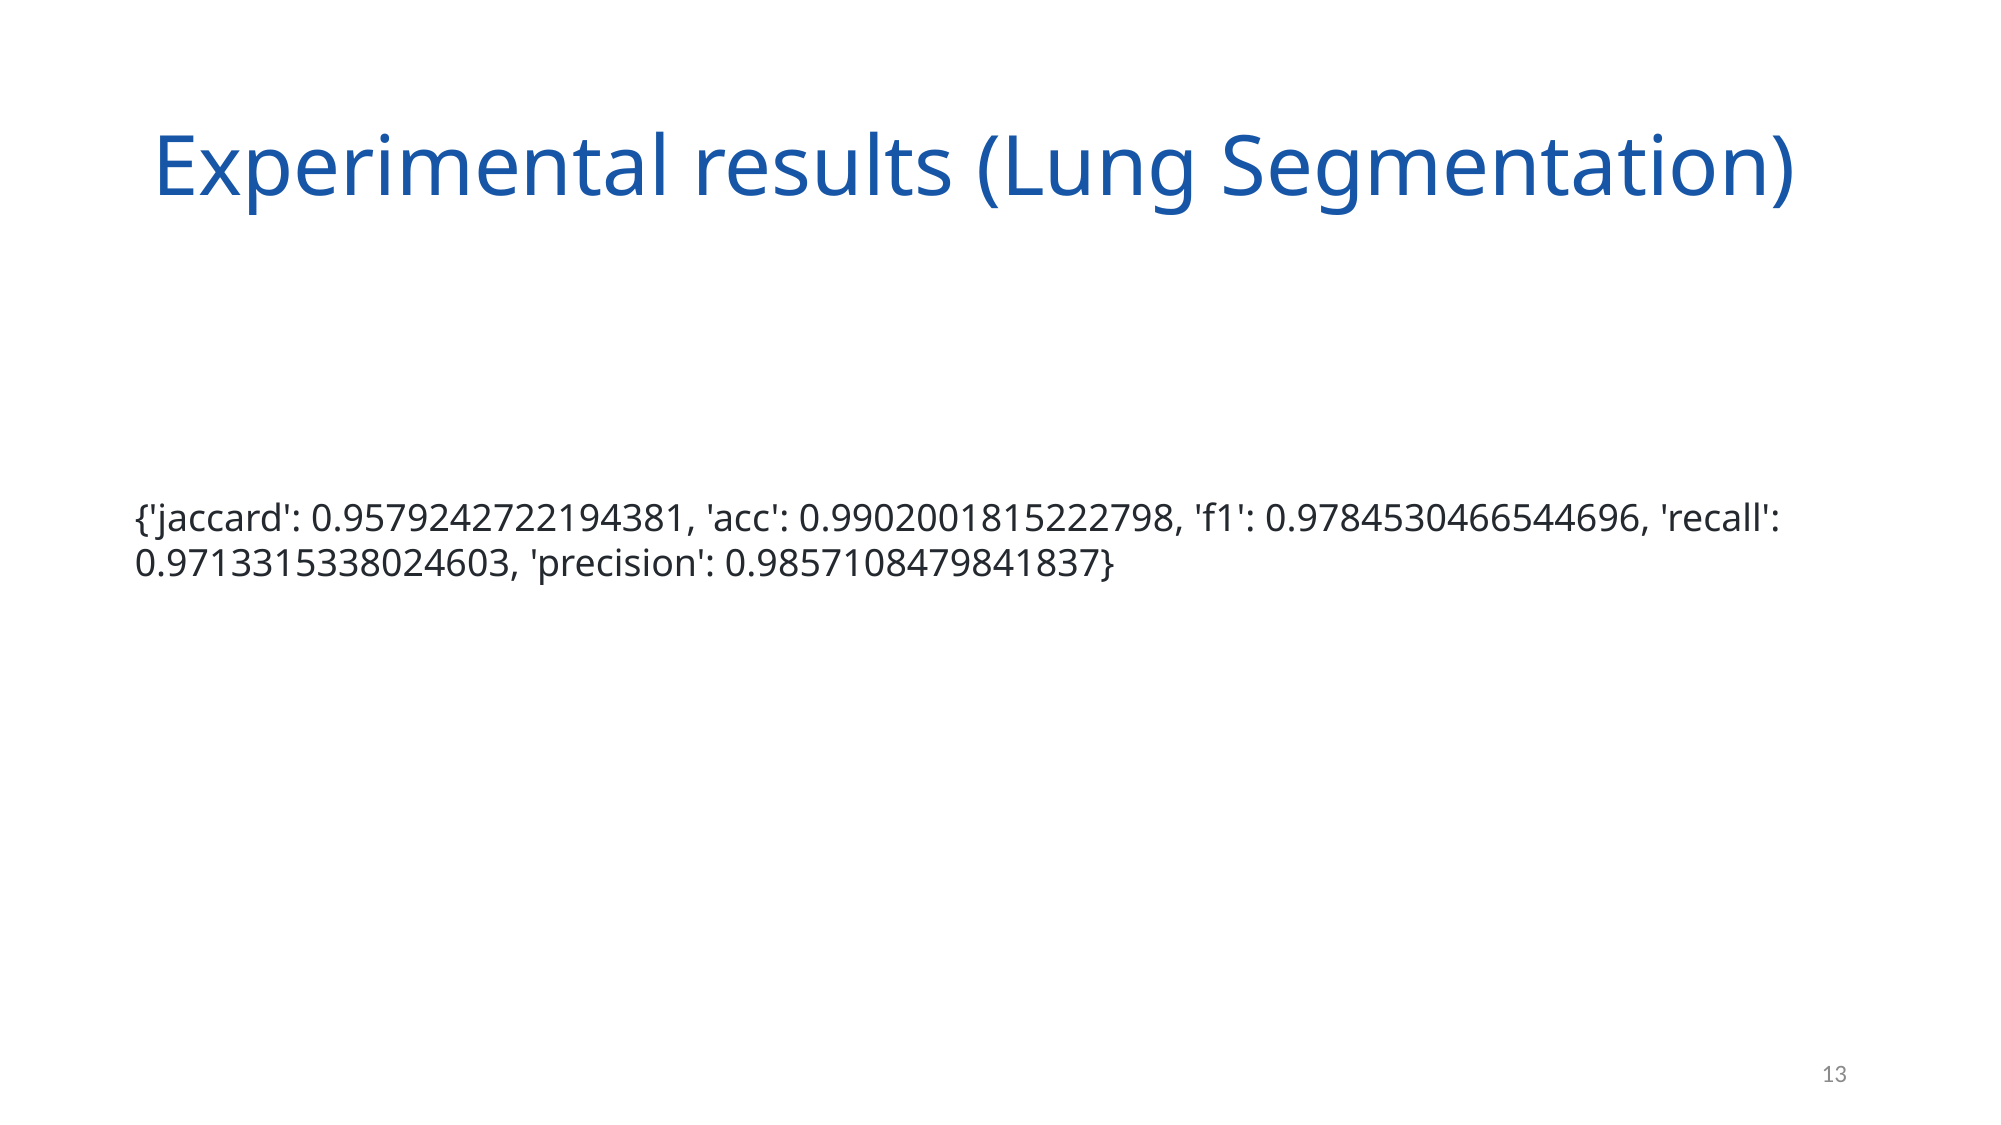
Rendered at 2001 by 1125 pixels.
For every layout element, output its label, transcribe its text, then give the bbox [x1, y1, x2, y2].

text_box <number> [1412, 1042, 1862, 1103]
text_box Experimental results (Lung Segmentation) [137, 59, 1965, 277]
text_box {'jaccard': 0.9579242722194381, 'acc': 0.9902001815222798, 'f1': 0.9784530466544696, 'recall': 0.9713315338024603, 'precision': 0.9857108479841837} [120, 486, 1935, 592]
